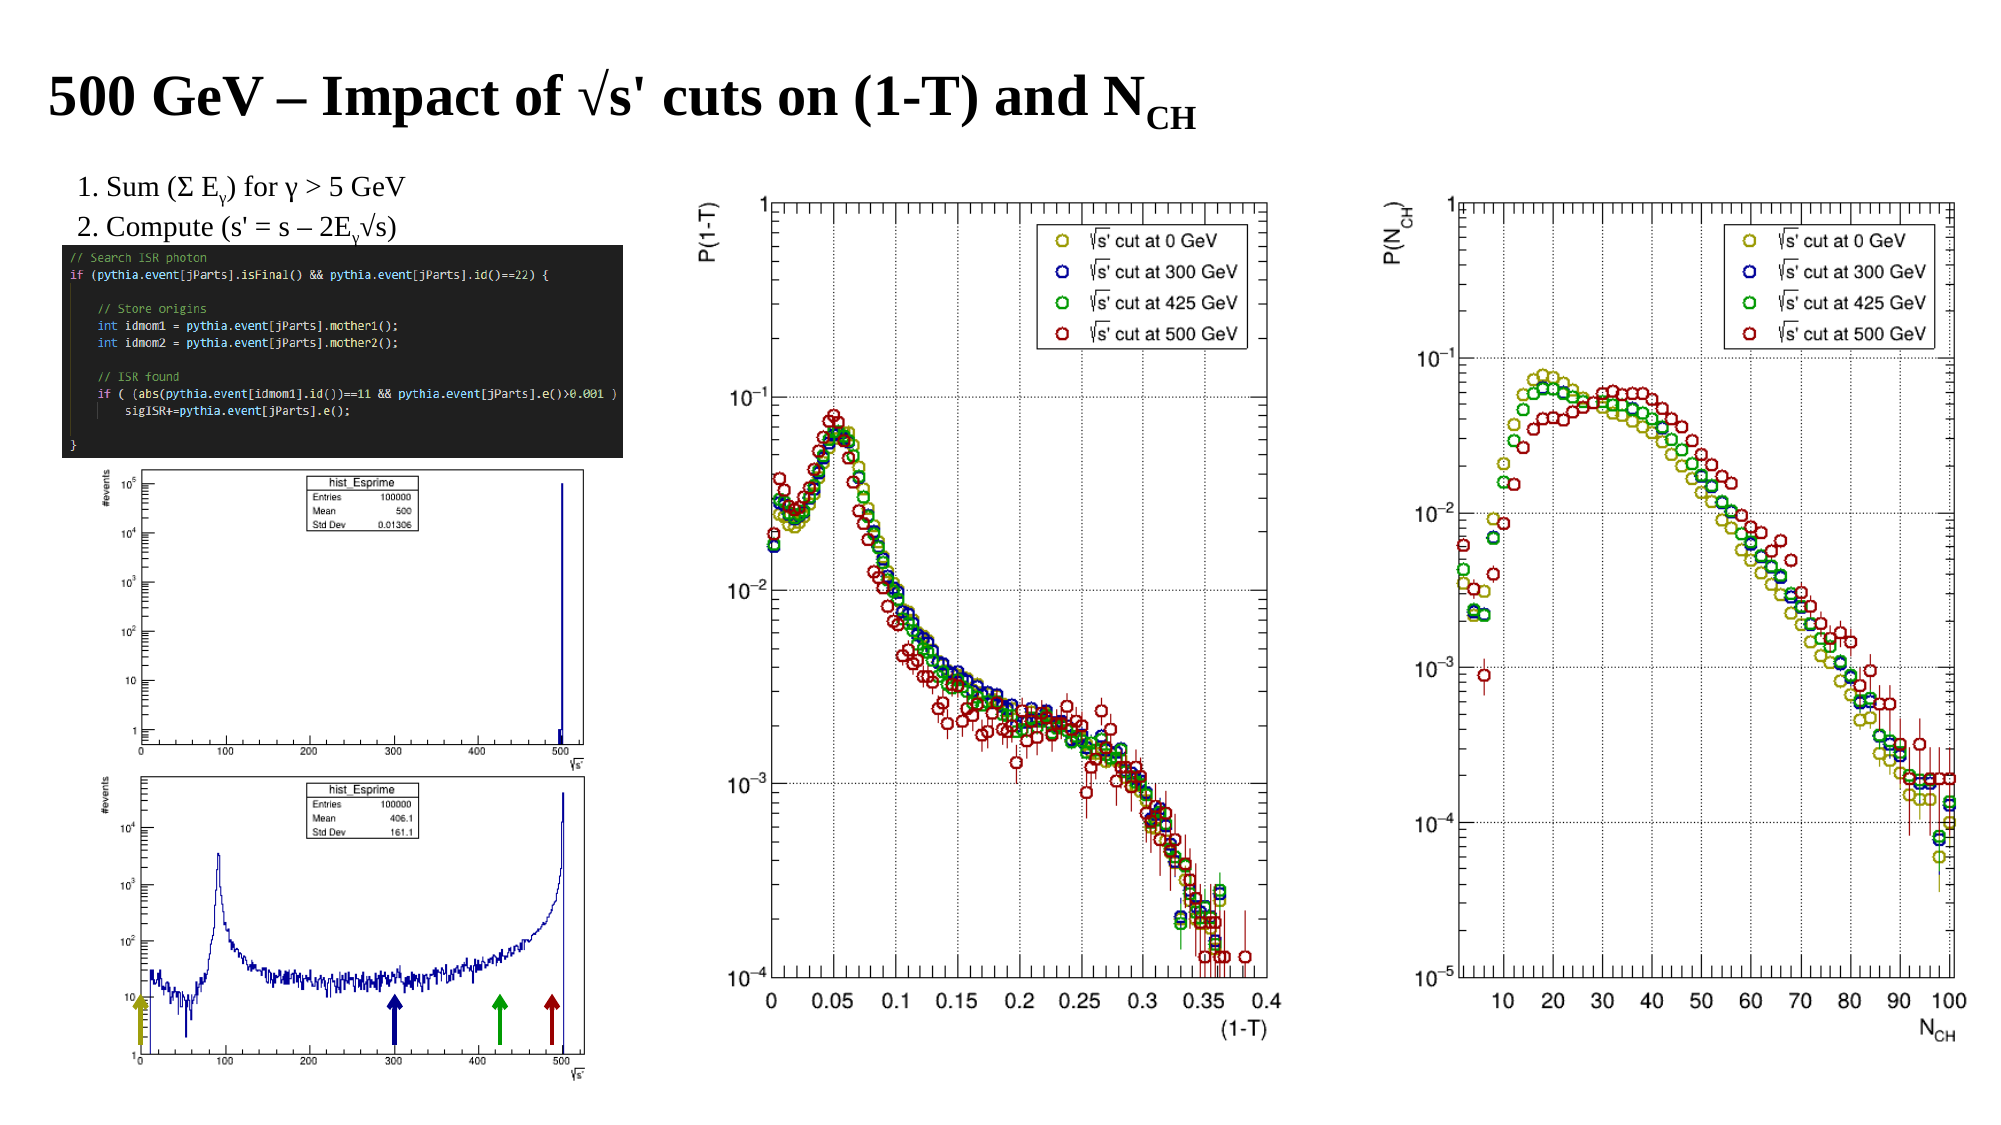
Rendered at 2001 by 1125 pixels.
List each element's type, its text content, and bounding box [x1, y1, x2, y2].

picture [97, 464, 588, 1084]
text_box 1. Sum (Σ Eγ) for γ > 5 GeV 2. Compute (s' = s – 2Eγ√s) [62, 159, 623, 245]
title 500 GeV – Impact of √s' cuts on (1-T) and NCH [33, 30, 1971, 157]
picture [62, 245, 623, 458]
picture [693, 192, 1971, 1045]
